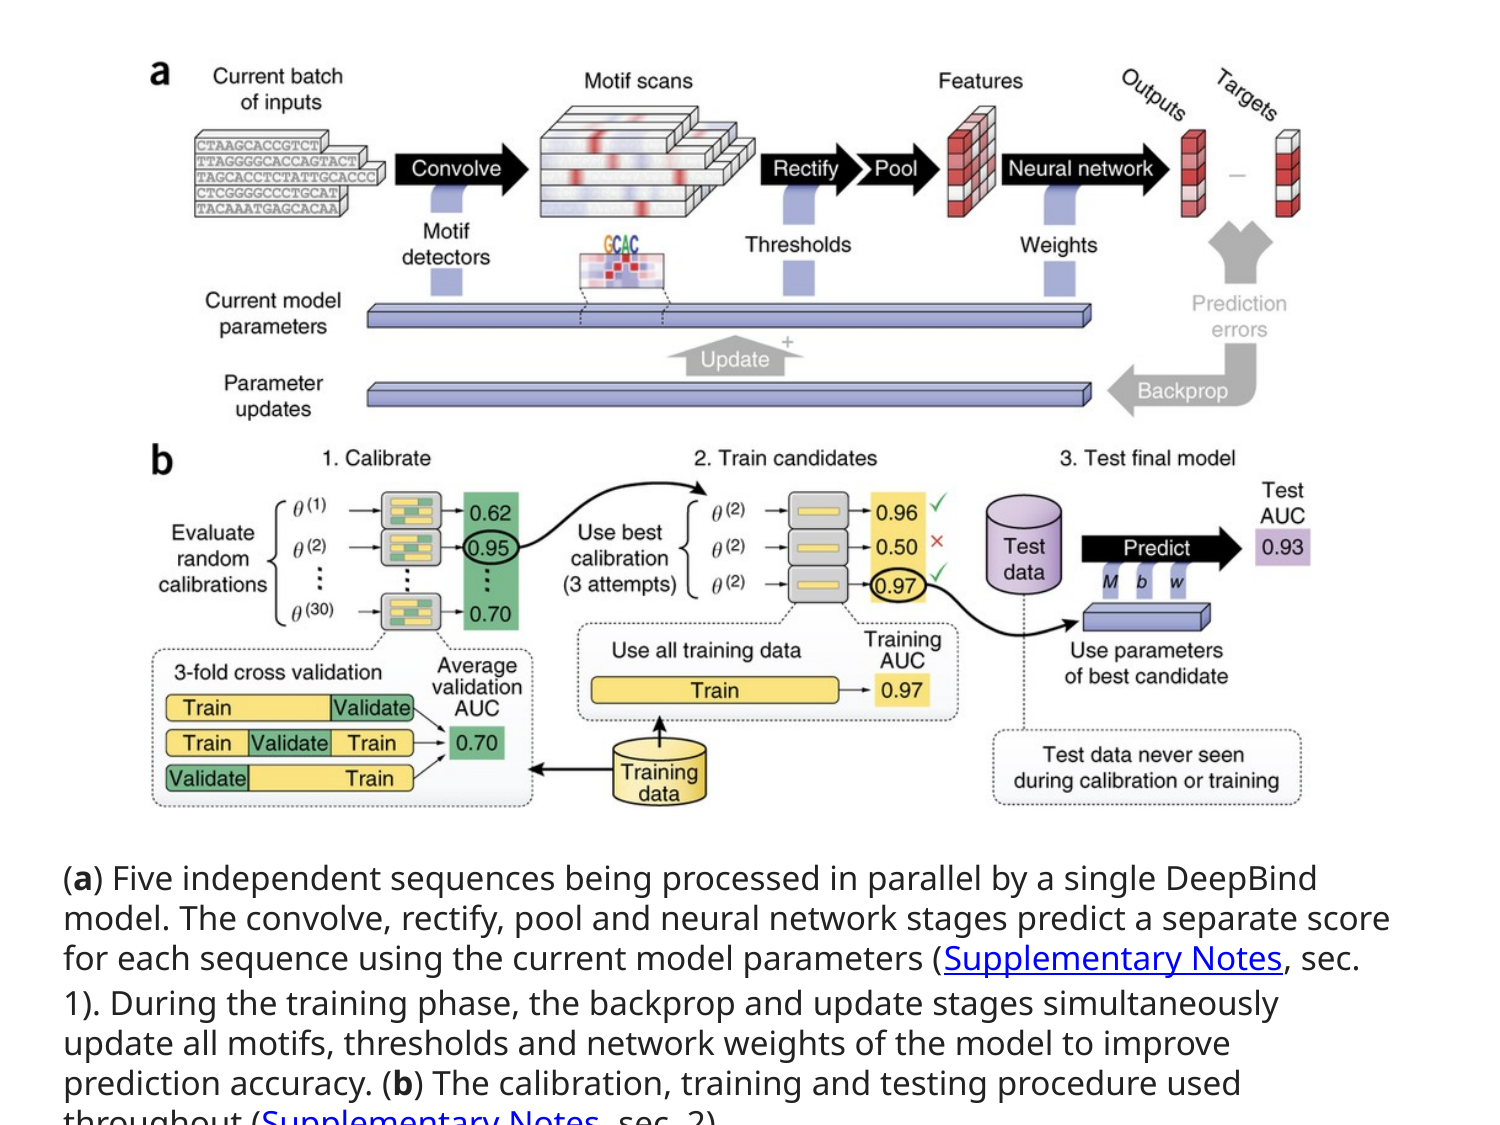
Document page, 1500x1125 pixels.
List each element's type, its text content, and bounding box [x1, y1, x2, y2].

text_box (a) Five independent sequences being processed in parallel by a single DeepBind model. The convolve, rectify, pool and neural network stages predict a separate score for each sequence using the current model parameters (Supplementary Notes, sec. 1). During the training phase, the backprop and update stages simultaneously update all motifs, thresholds and network weights of the model to improve prediction accuracy. (b) The calibration, training and testing procedure used throughout (Supplementary Notes, sec. 2). [48, 849, 1412, 1125]
picture [149, 49, 1313, 809]
